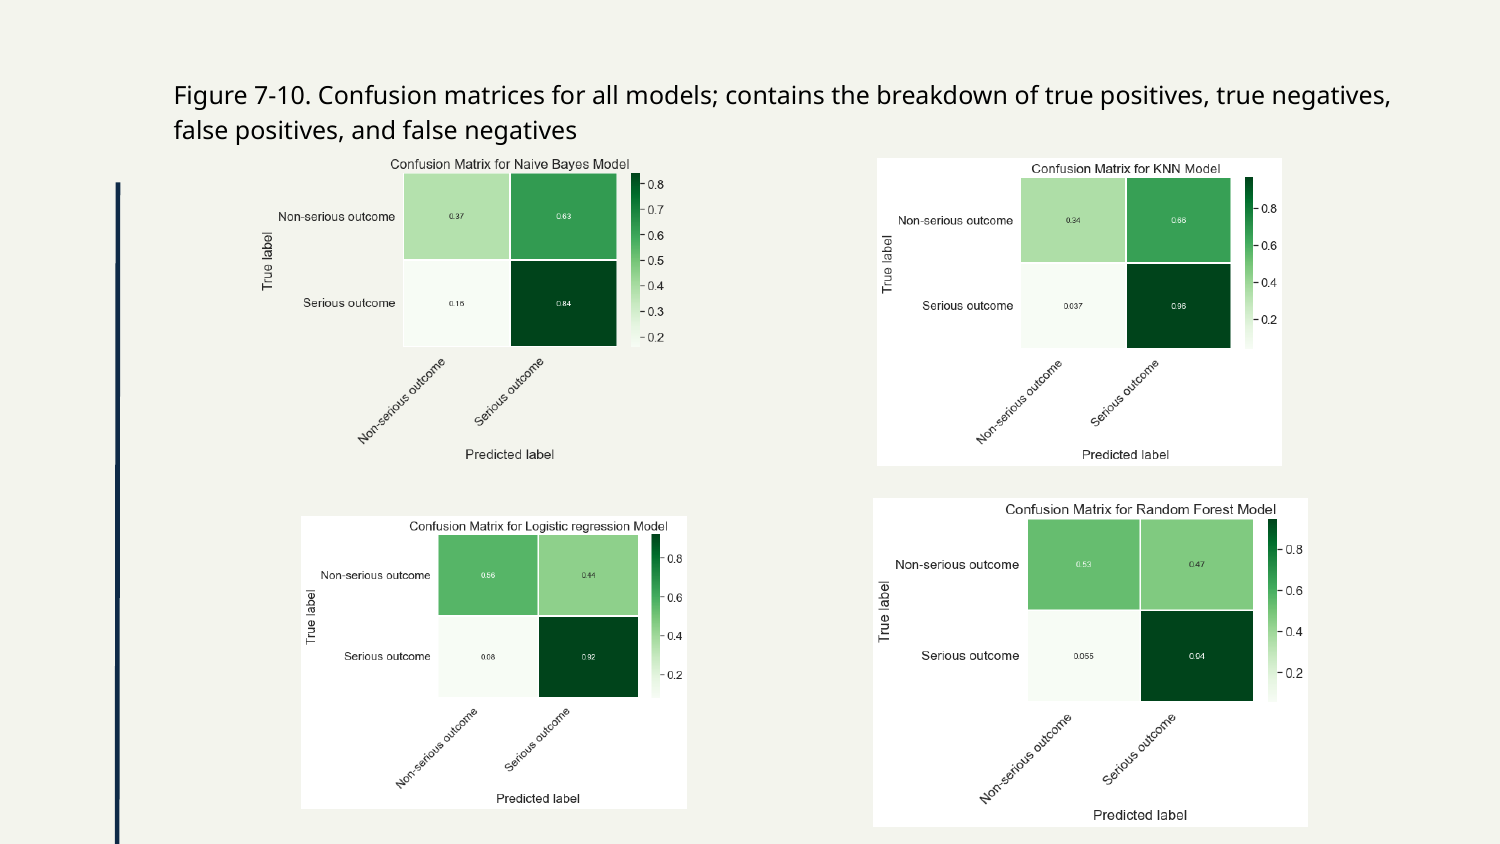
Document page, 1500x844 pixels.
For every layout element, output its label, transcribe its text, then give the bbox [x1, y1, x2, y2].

picture [257, 153, 669, 466]
title Figure 7-10. Confusion matrices for all models; contains the breakdown of true positives, true negatives, false positives, and false negatives [158, 87, 1425, 167]
picture [877, 158, 1282, 466]
picture [301, 515, 687, 810]
picture [873, 497, 1308, 827]
